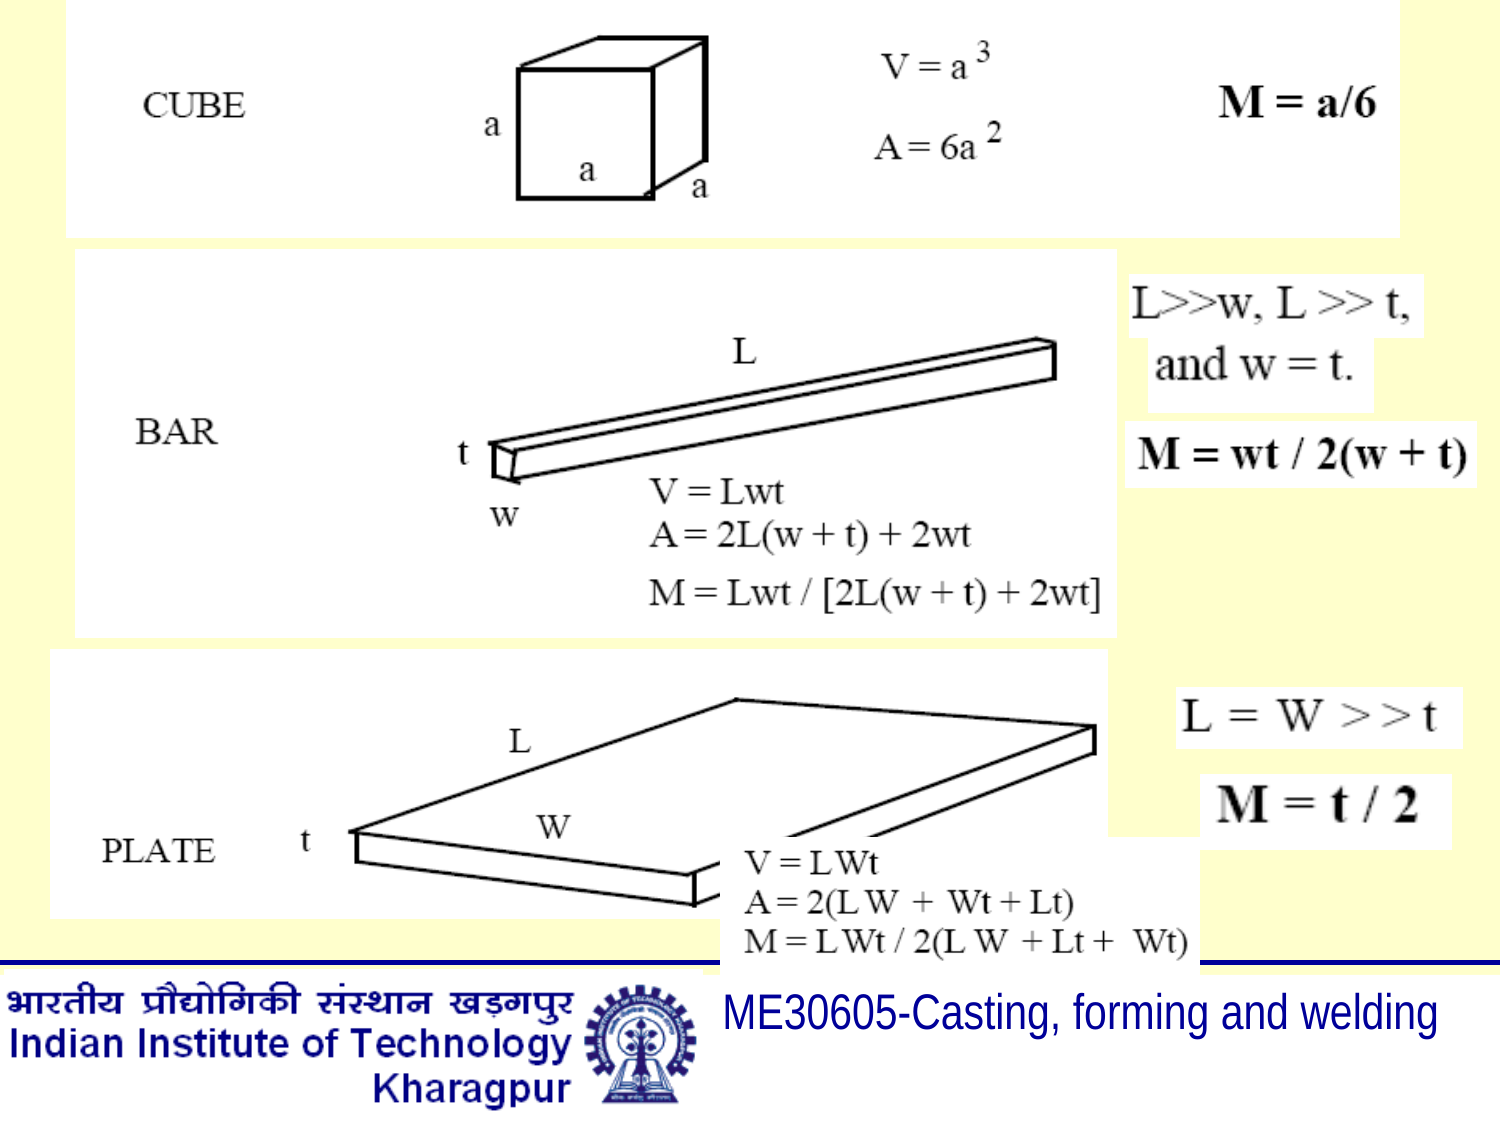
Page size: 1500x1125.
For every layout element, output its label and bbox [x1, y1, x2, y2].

picture [1129, 274, 1424, 413]
picture [74, 249, 1117, 638]
picture [4, 969, 703, 1125]
picture [49, 649, 1452, 976]
picture [66, 0, 1401, 238]
picture [1176, 687, 1463, 750]
picture [1124, 421, 1477, 488]
